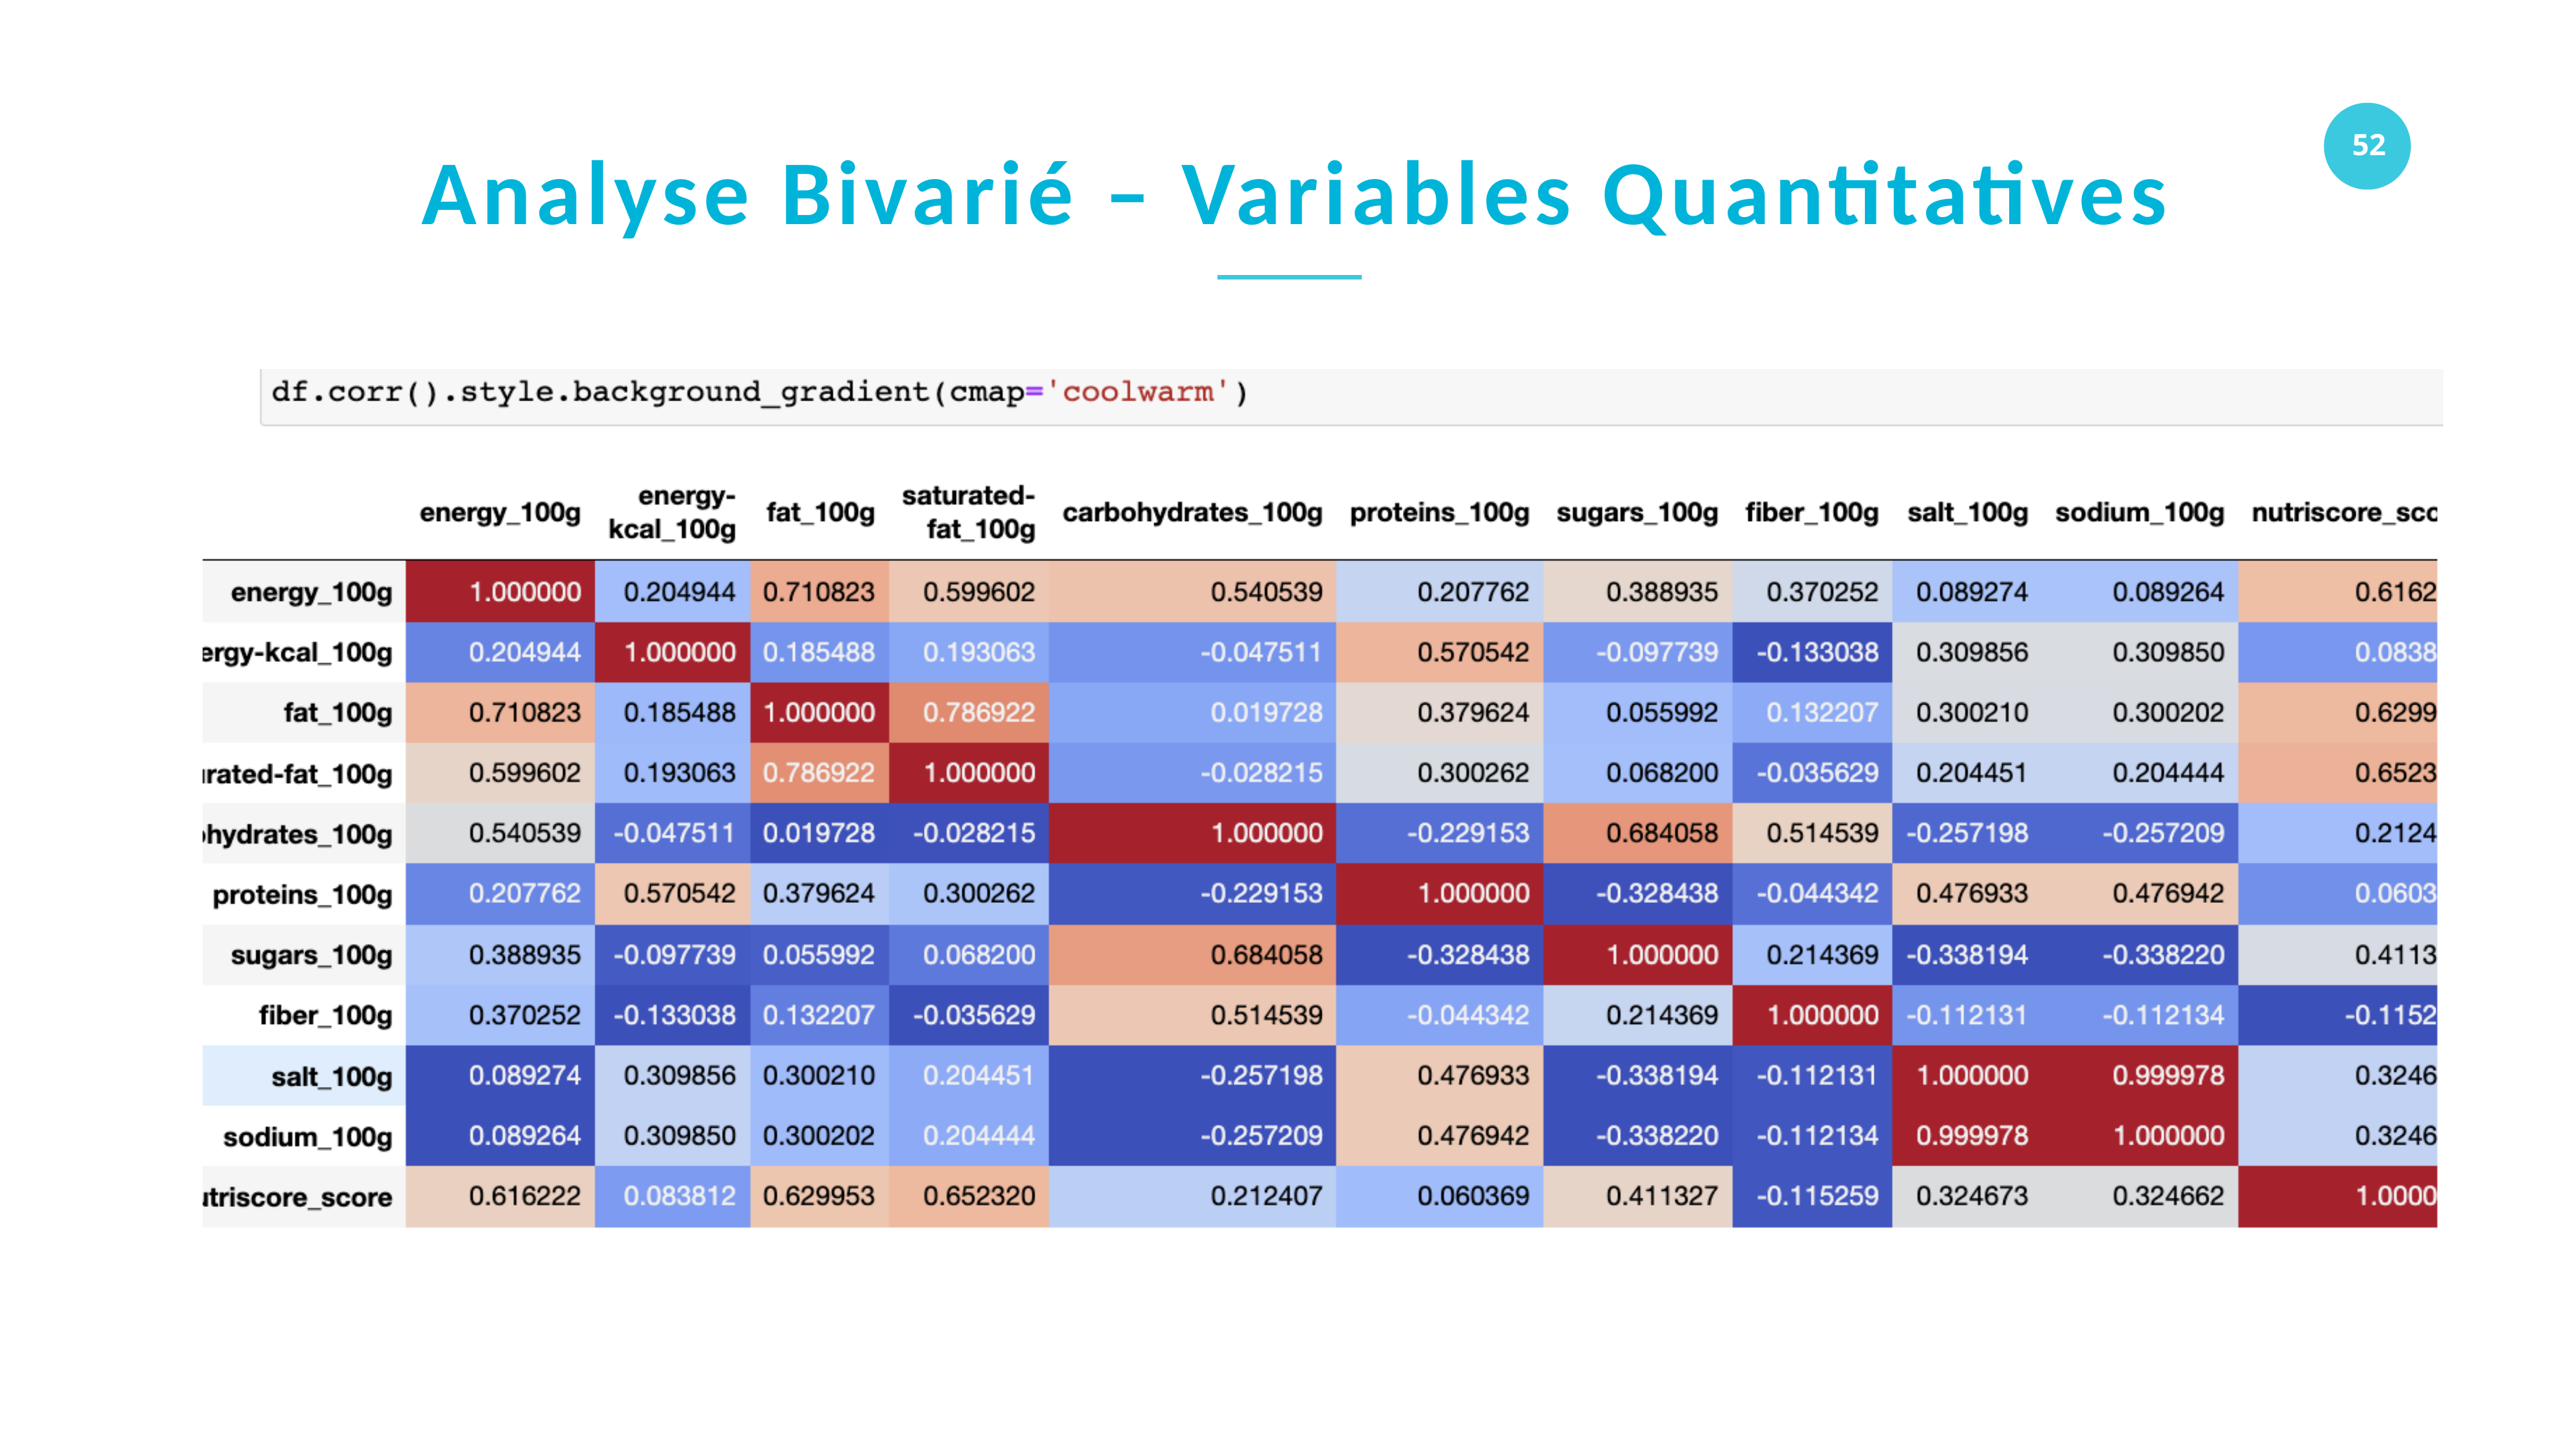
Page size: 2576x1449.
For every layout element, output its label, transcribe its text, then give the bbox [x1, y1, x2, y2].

text_box Analyse Bivarié – Variables Quantitatives [412, 133, 2171, 243]
picture [193, 369, 2443, 1246]
